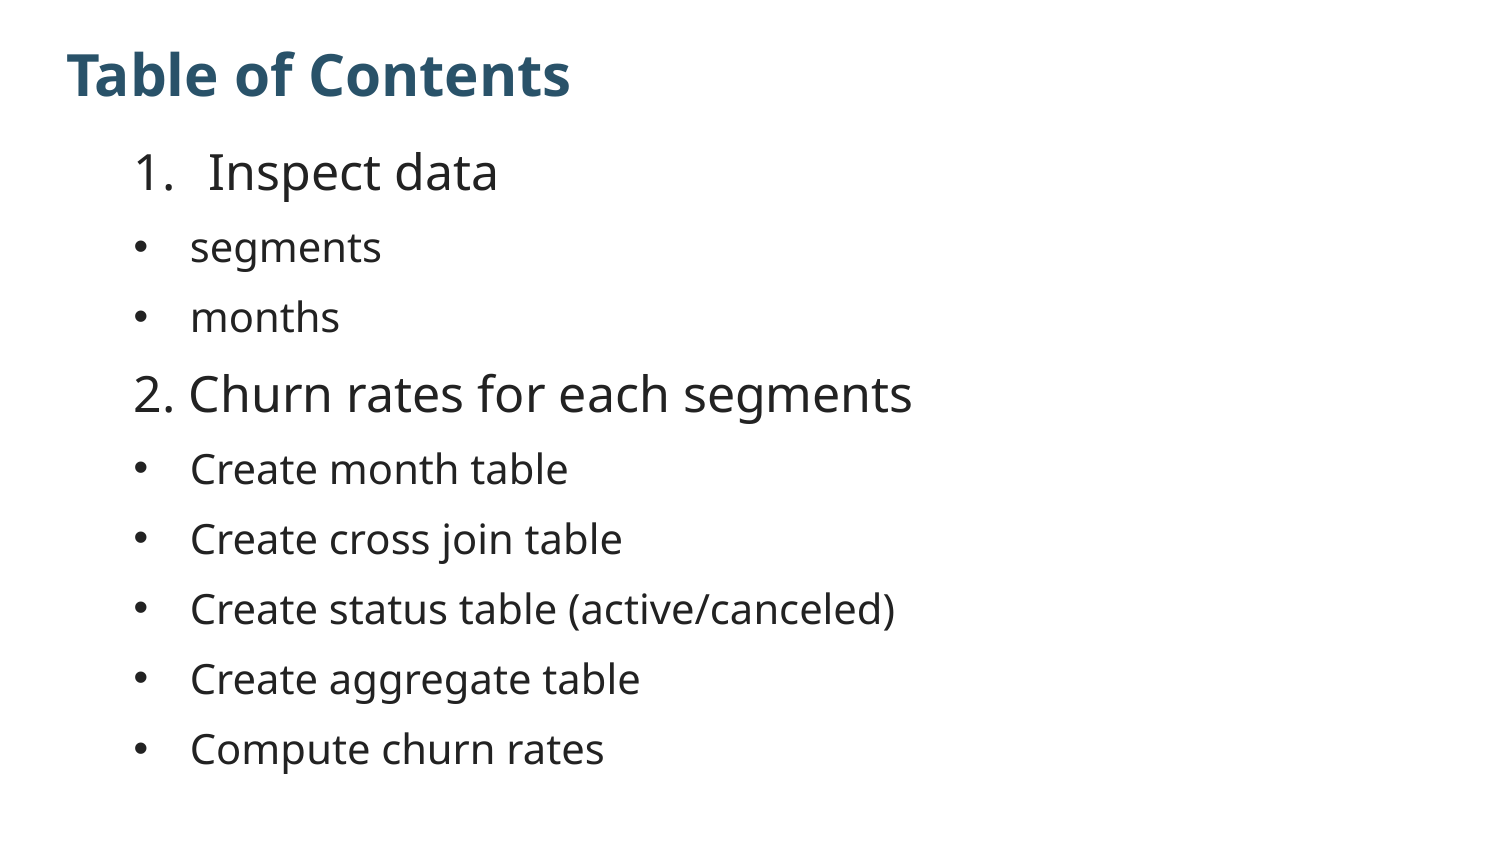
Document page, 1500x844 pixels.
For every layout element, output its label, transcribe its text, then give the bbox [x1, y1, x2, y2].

title Table of Contents [51, 23, 1449, 117]
text_box Inspect data segments months 2. Churn rates for each segments Create month table Create cross join table Create status table (active/canceled) Create aggregate table Compute churn rates [106, 116, 1108, 804]
